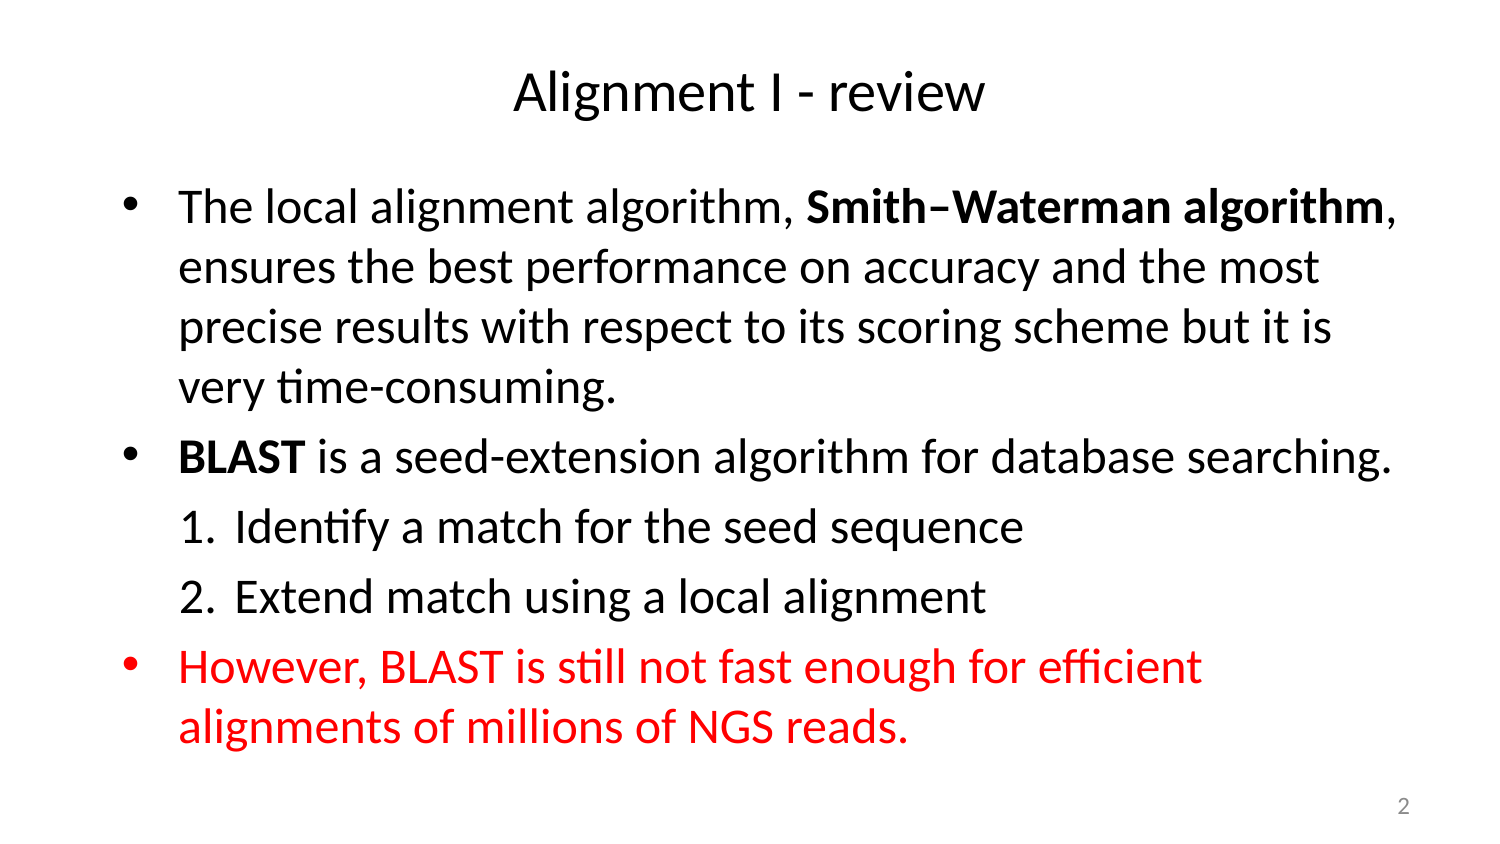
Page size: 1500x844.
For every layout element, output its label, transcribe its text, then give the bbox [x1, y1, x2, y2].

list The local alignment algorithm, Smith–Waterman algorithm, ensures the best performance on accuracy and the most precise results with respect to its scoring scheme but it is very time-consuming. BLAST is a seed-extension algorithm for database searching. Identify a match for the seed sequence Extend match using a local alignment However, BLAST is still not fast enough for efficient alignments of millions of NGS reads. [106, 165, 1425, 805]
slide_number 2 [1074, 782, 1425, 827]
title Alignment I - review [75, 33, 1425, 144]
